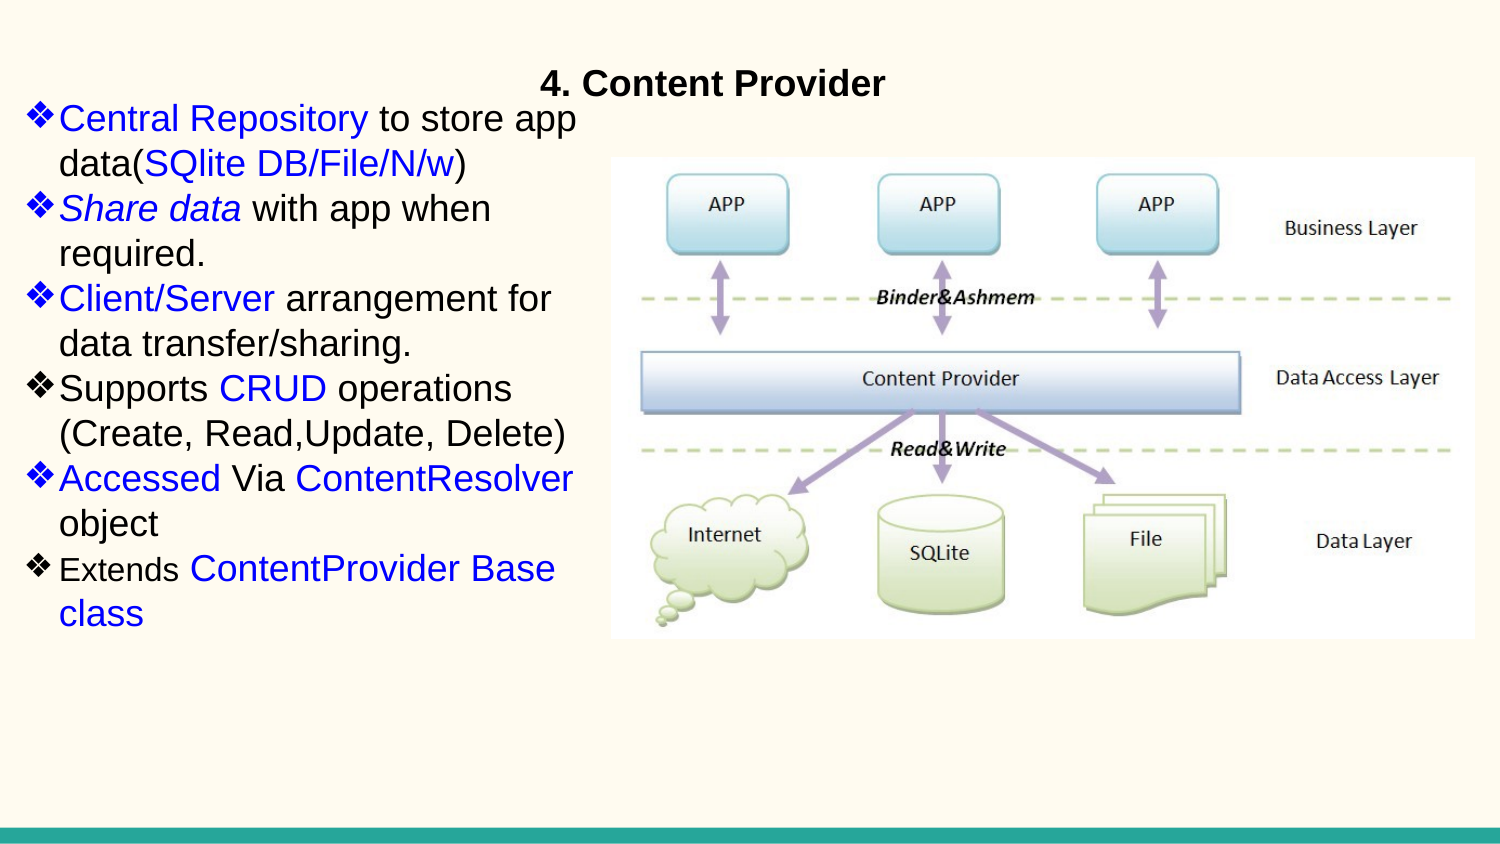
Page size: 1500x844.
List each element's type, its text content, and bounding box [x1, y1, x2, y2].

text_box Central Repository to store app data(SQlite DB/File/N/w) Share data with app when required. Client/Server arrangement for data transfer/sharing. Supports CRUD operations (Create, Read,Update, Delete) Accessed Via ContentResolver object Extends ContentProvider Base class [23, 93, 587, 824]
text_box 4. Content Provider [540, 31, 995, 132]
picture [611, 156, 1476, 639]
